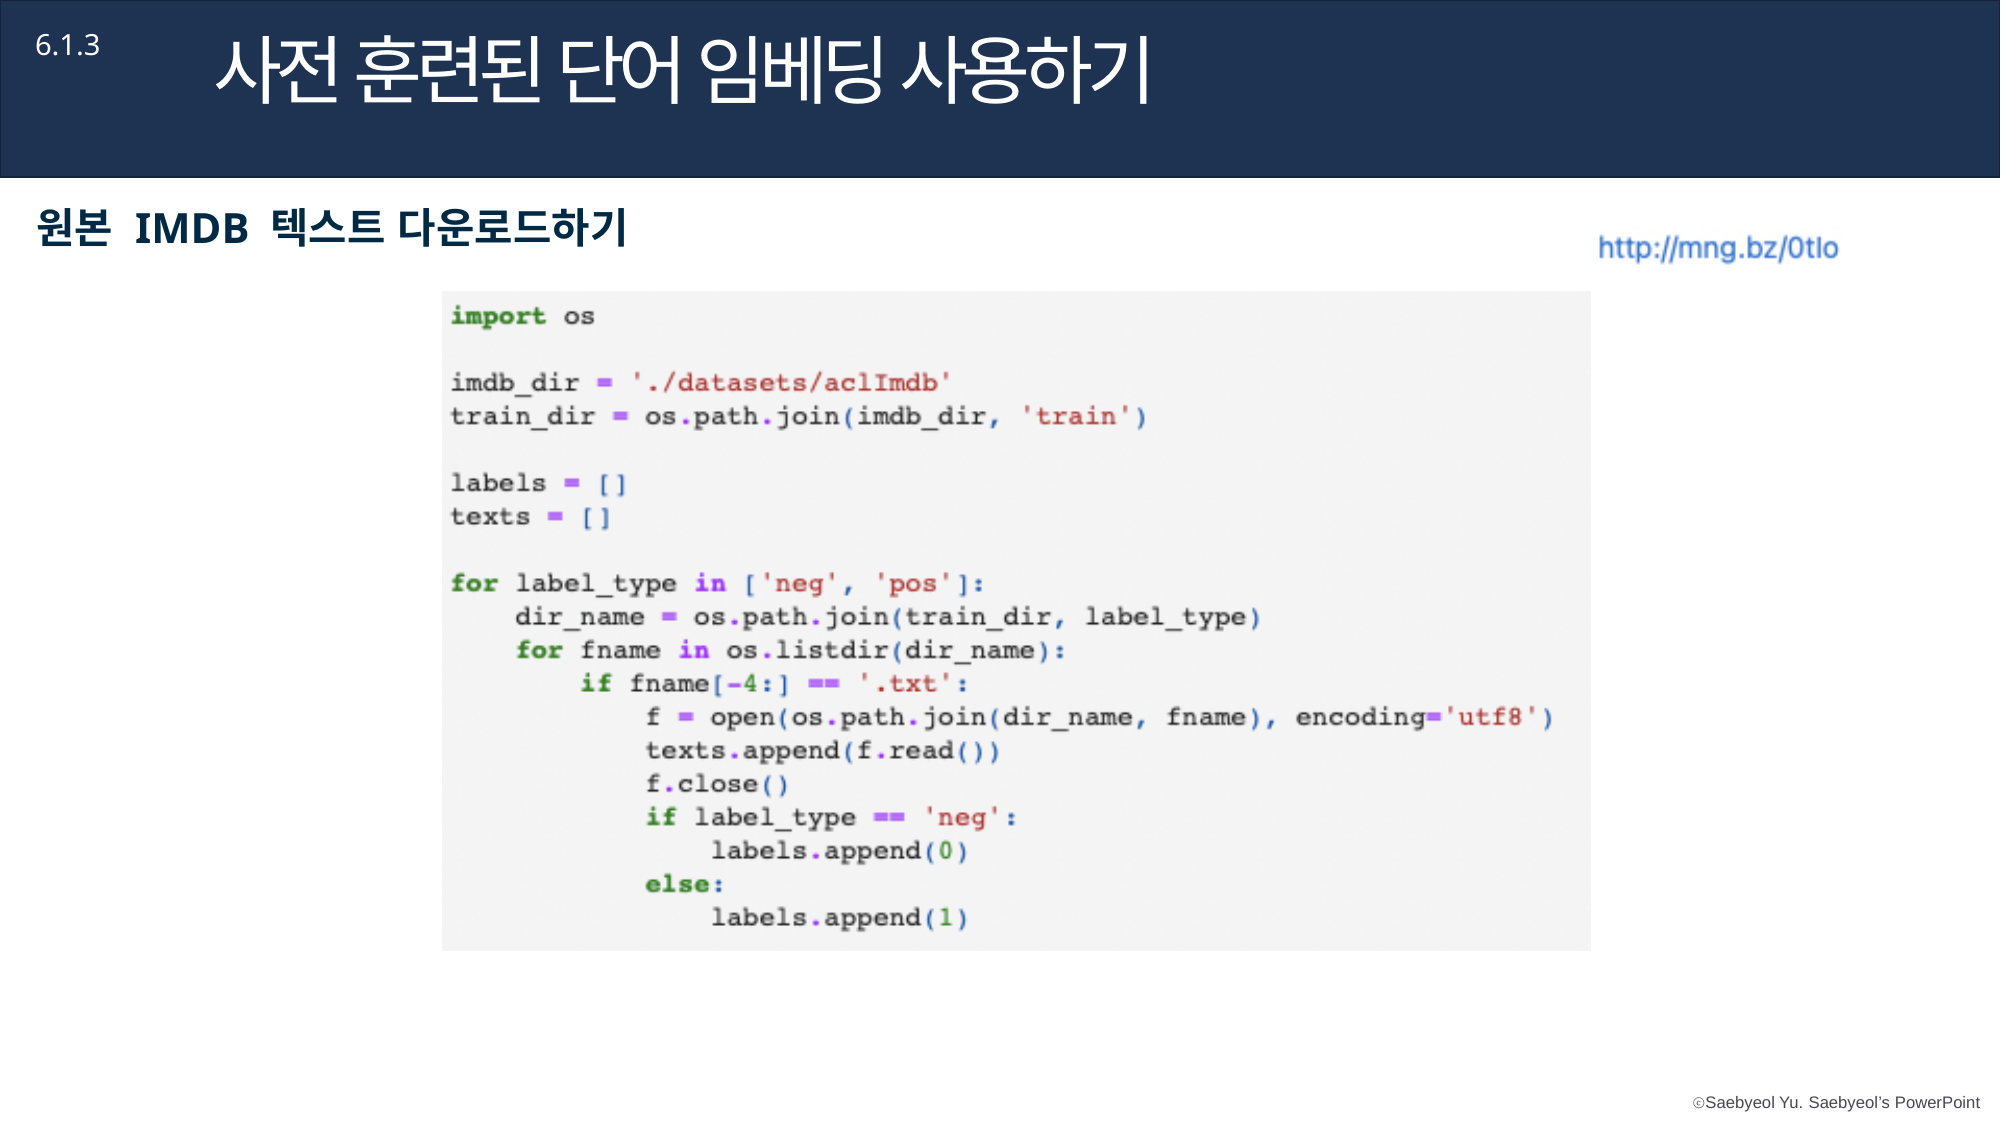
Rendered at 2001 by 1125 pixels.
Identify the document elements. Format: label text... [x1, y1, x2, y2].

text_box 6.1.3 [20, 19, 116, 104]
text_box 원본 IMDB 텍스트 다운로드하기 [21, 194, 798, 259]
picture [1590, 227, 1843, 268]
text_box 사전 훈련된 단어 임베딩 사용하기 [198, 16, 1172, 122]
picture [442, 291, 1591, 951]
text_box [0, 0, 2000, 178]
